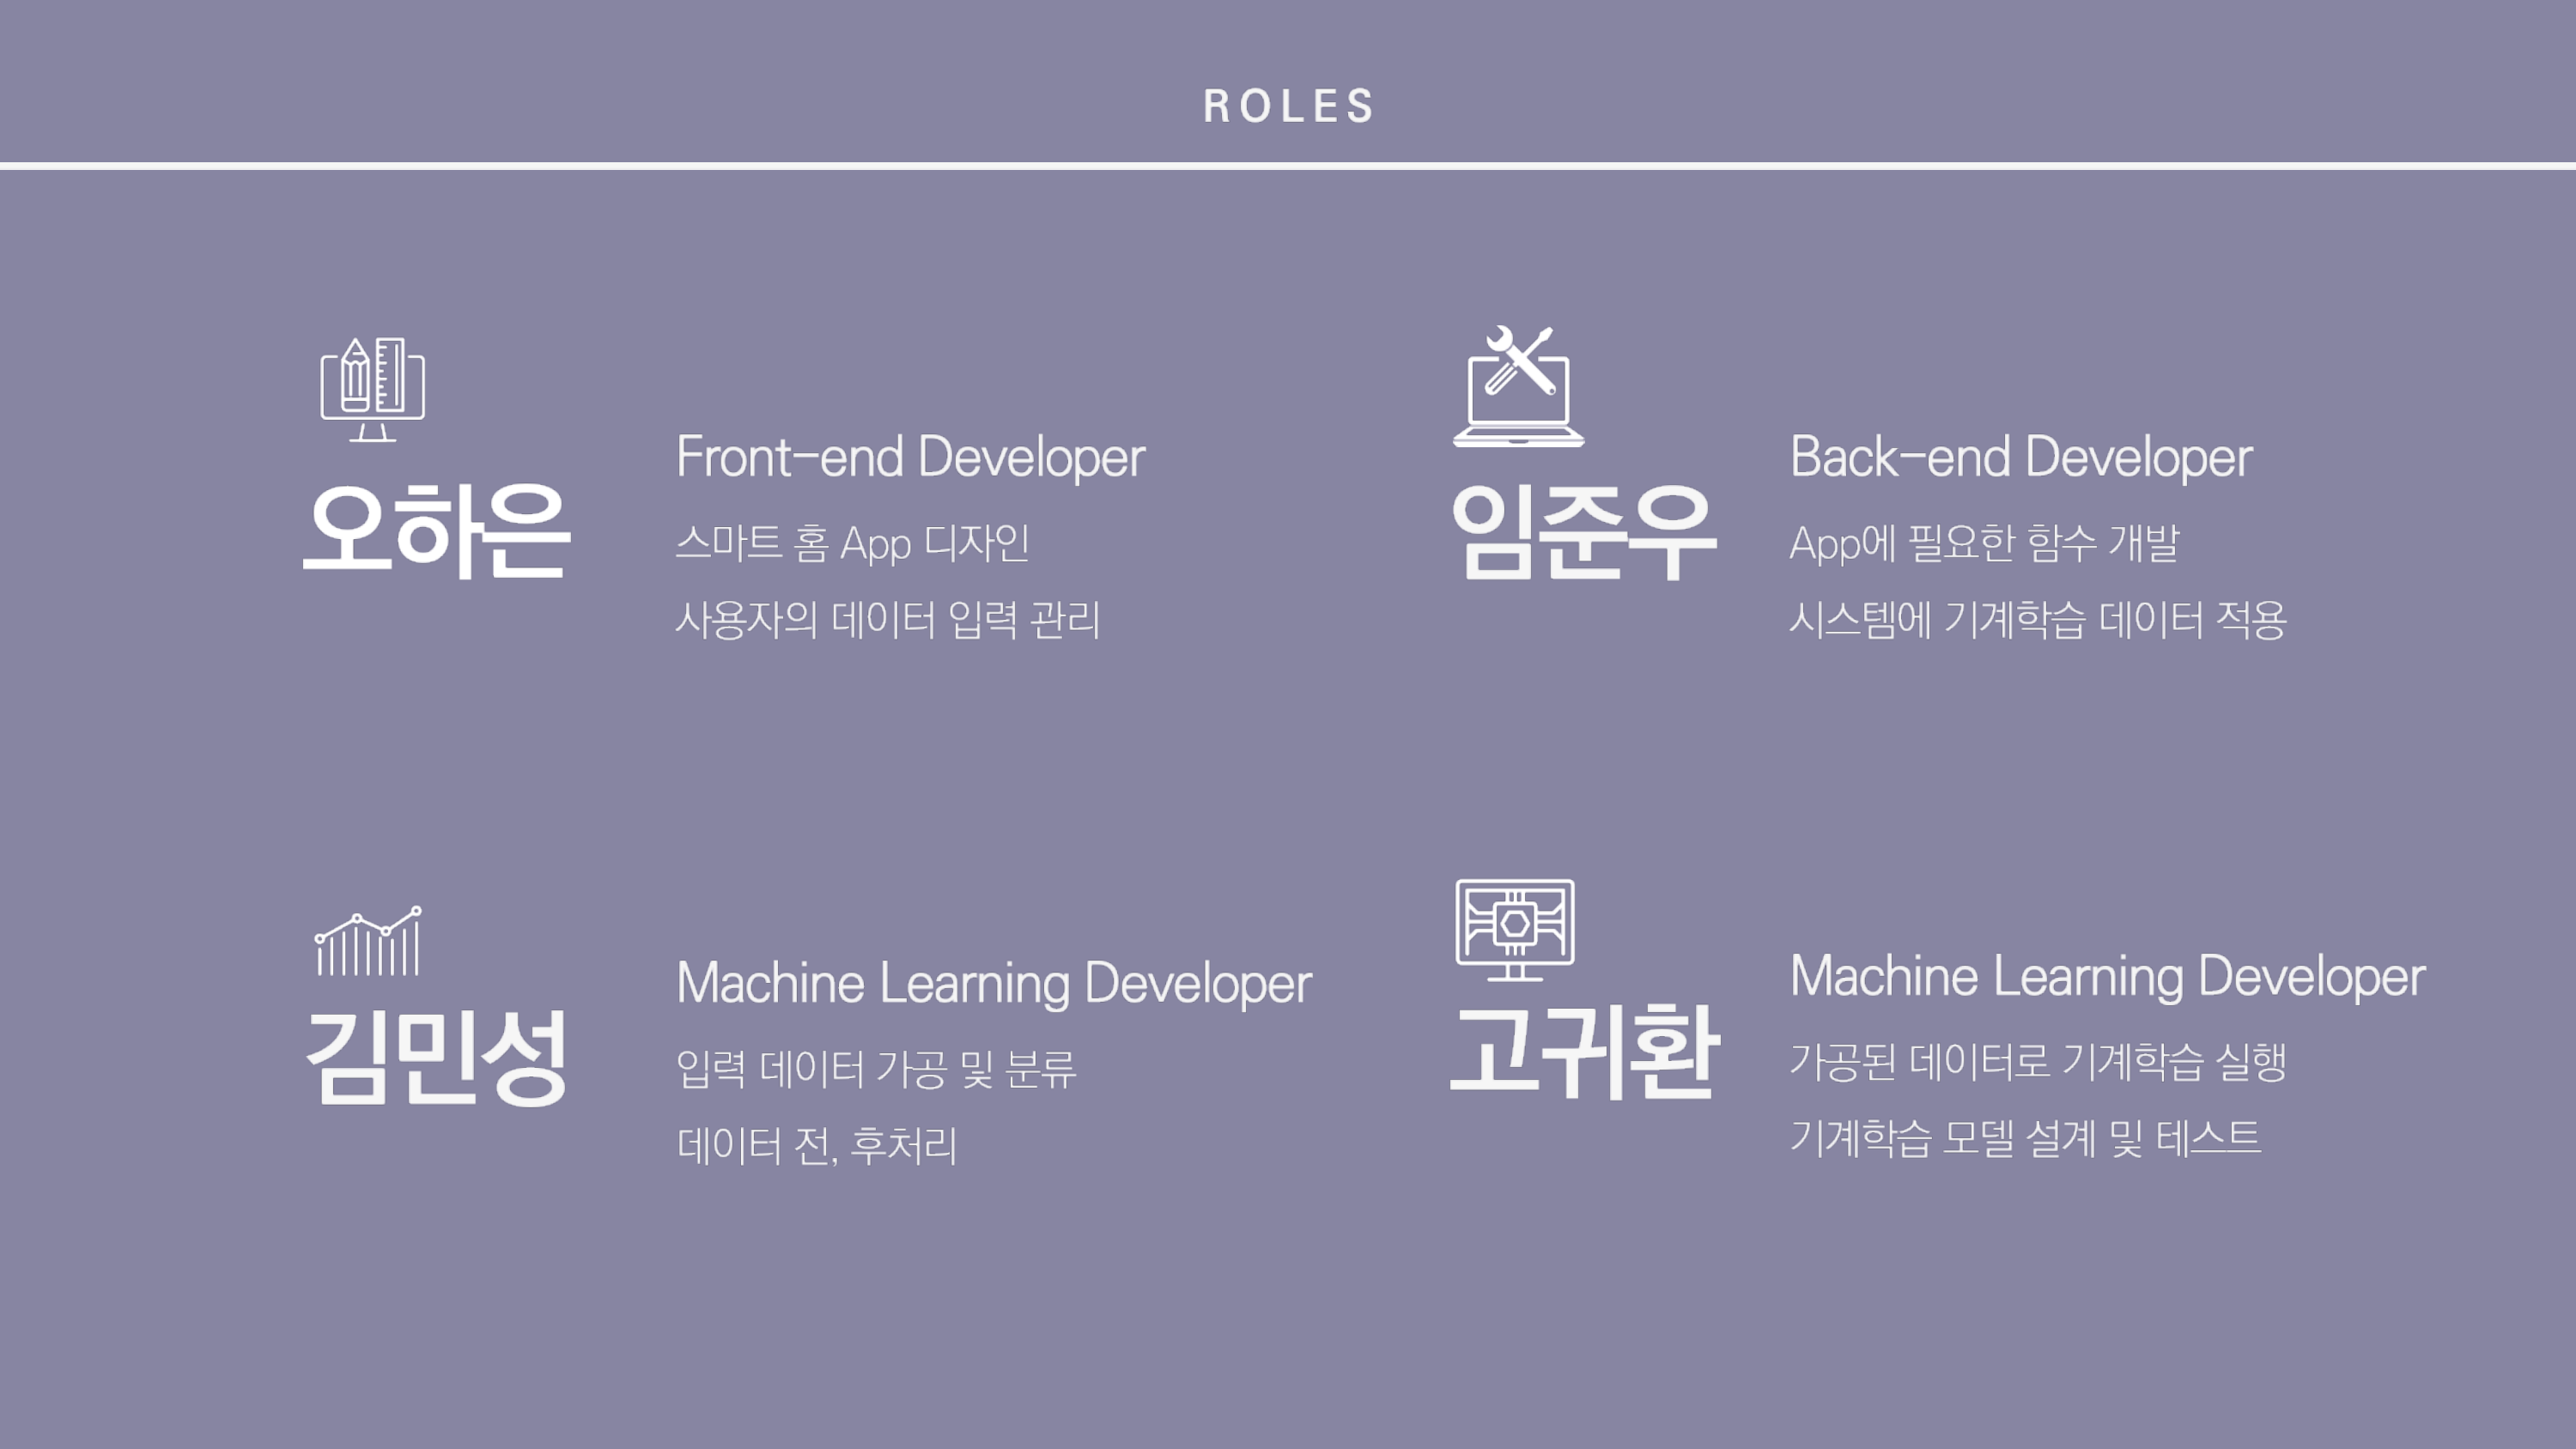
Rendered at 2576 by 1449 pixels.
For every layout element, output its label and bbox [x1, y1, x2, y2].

picture [1781, 932, 2451, 1185]
picture [667, 413, 1172, 665]
picture [1781, 413, 2312, 665]
picture [181, 962, 614, 1158]
picture [181, 445, 620, 630]
text_box [307, 325, 438, 456]
text_box [299, 871, 438, 1010]
text_box [1446, 861, 1585, 1000]
text_box [1452, 325, 1585, 447]
picture [667, 939, 1770, 1191]
text_box [0, 162, 2576, 170]
picture [1328, 445, 1767, 630]
picture [884, 71, 1391, 142]
